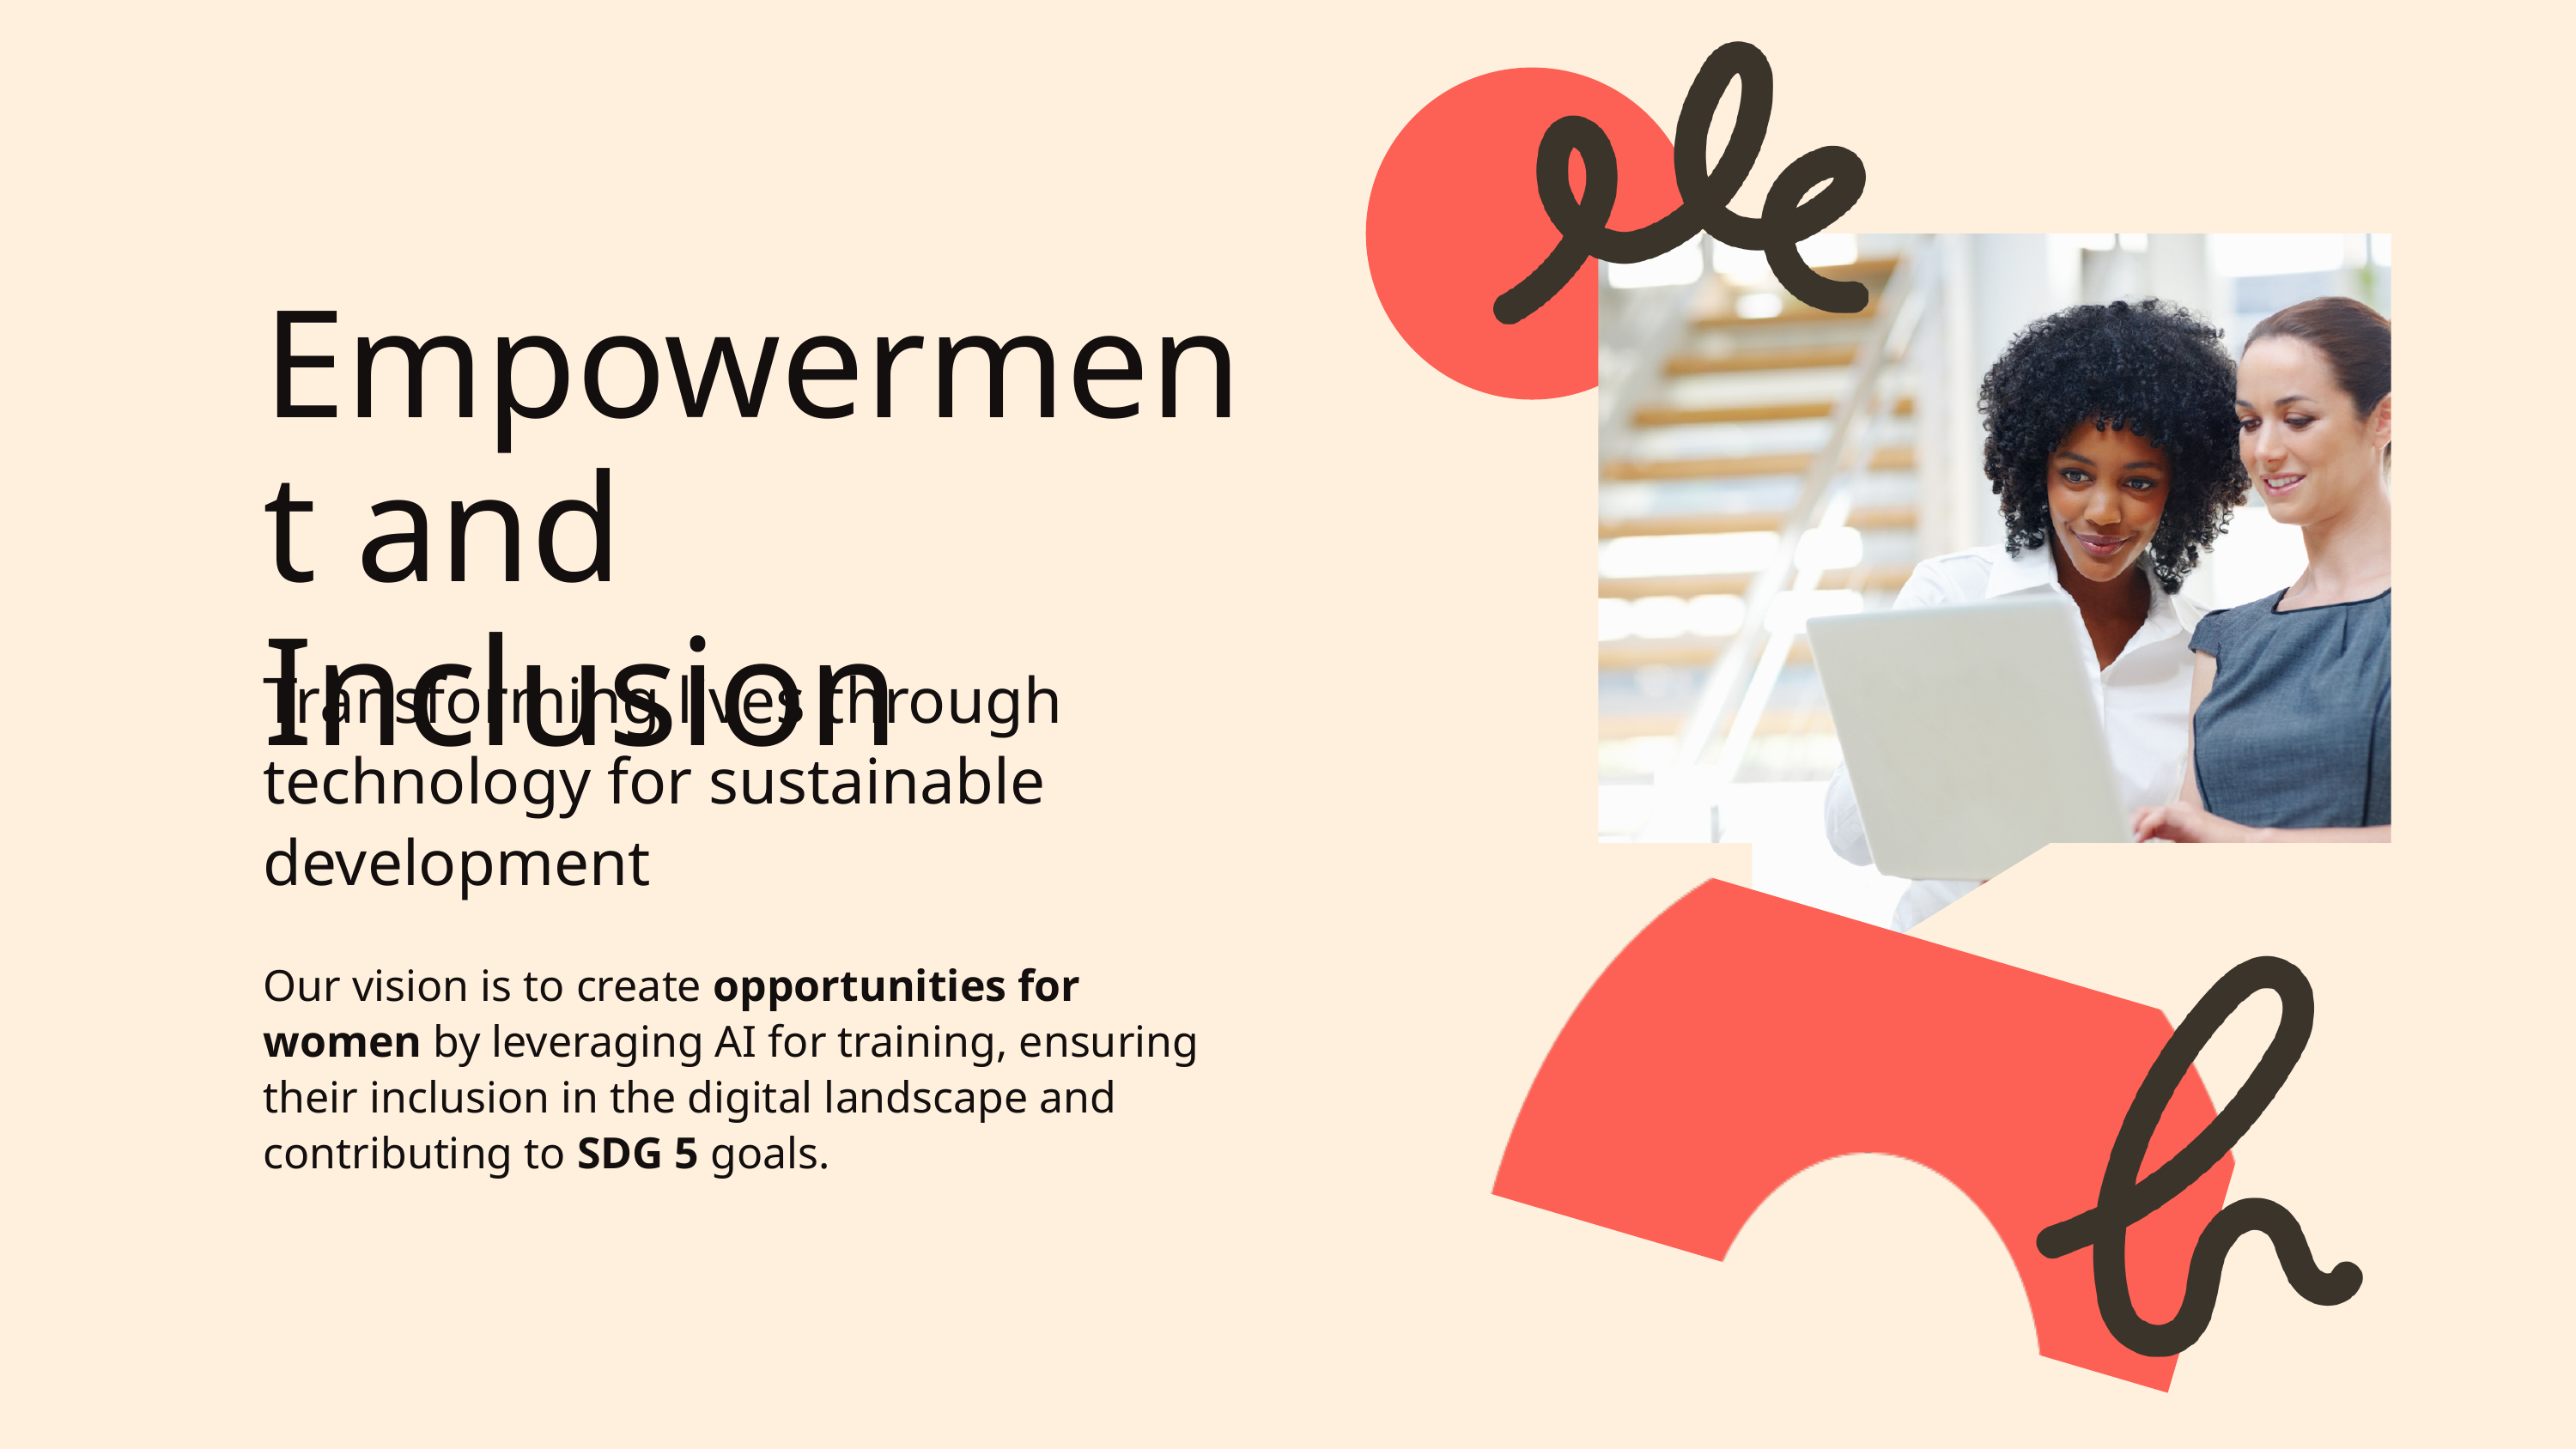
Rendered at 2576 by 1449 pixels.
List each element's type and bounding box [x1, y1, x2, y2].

text_box [263, 276, 1250, 1173]
text_box [1466, 835, 2034, 1354]
text_box [1365, 67, 1698, 400]
text_box [2046, 1357, 2178, 1393]
text_box [1491, 38, 1868, 232]
text_box [2034, 1034, 2364, 1357]
text_box [1598, 233, 2391, 1027]
